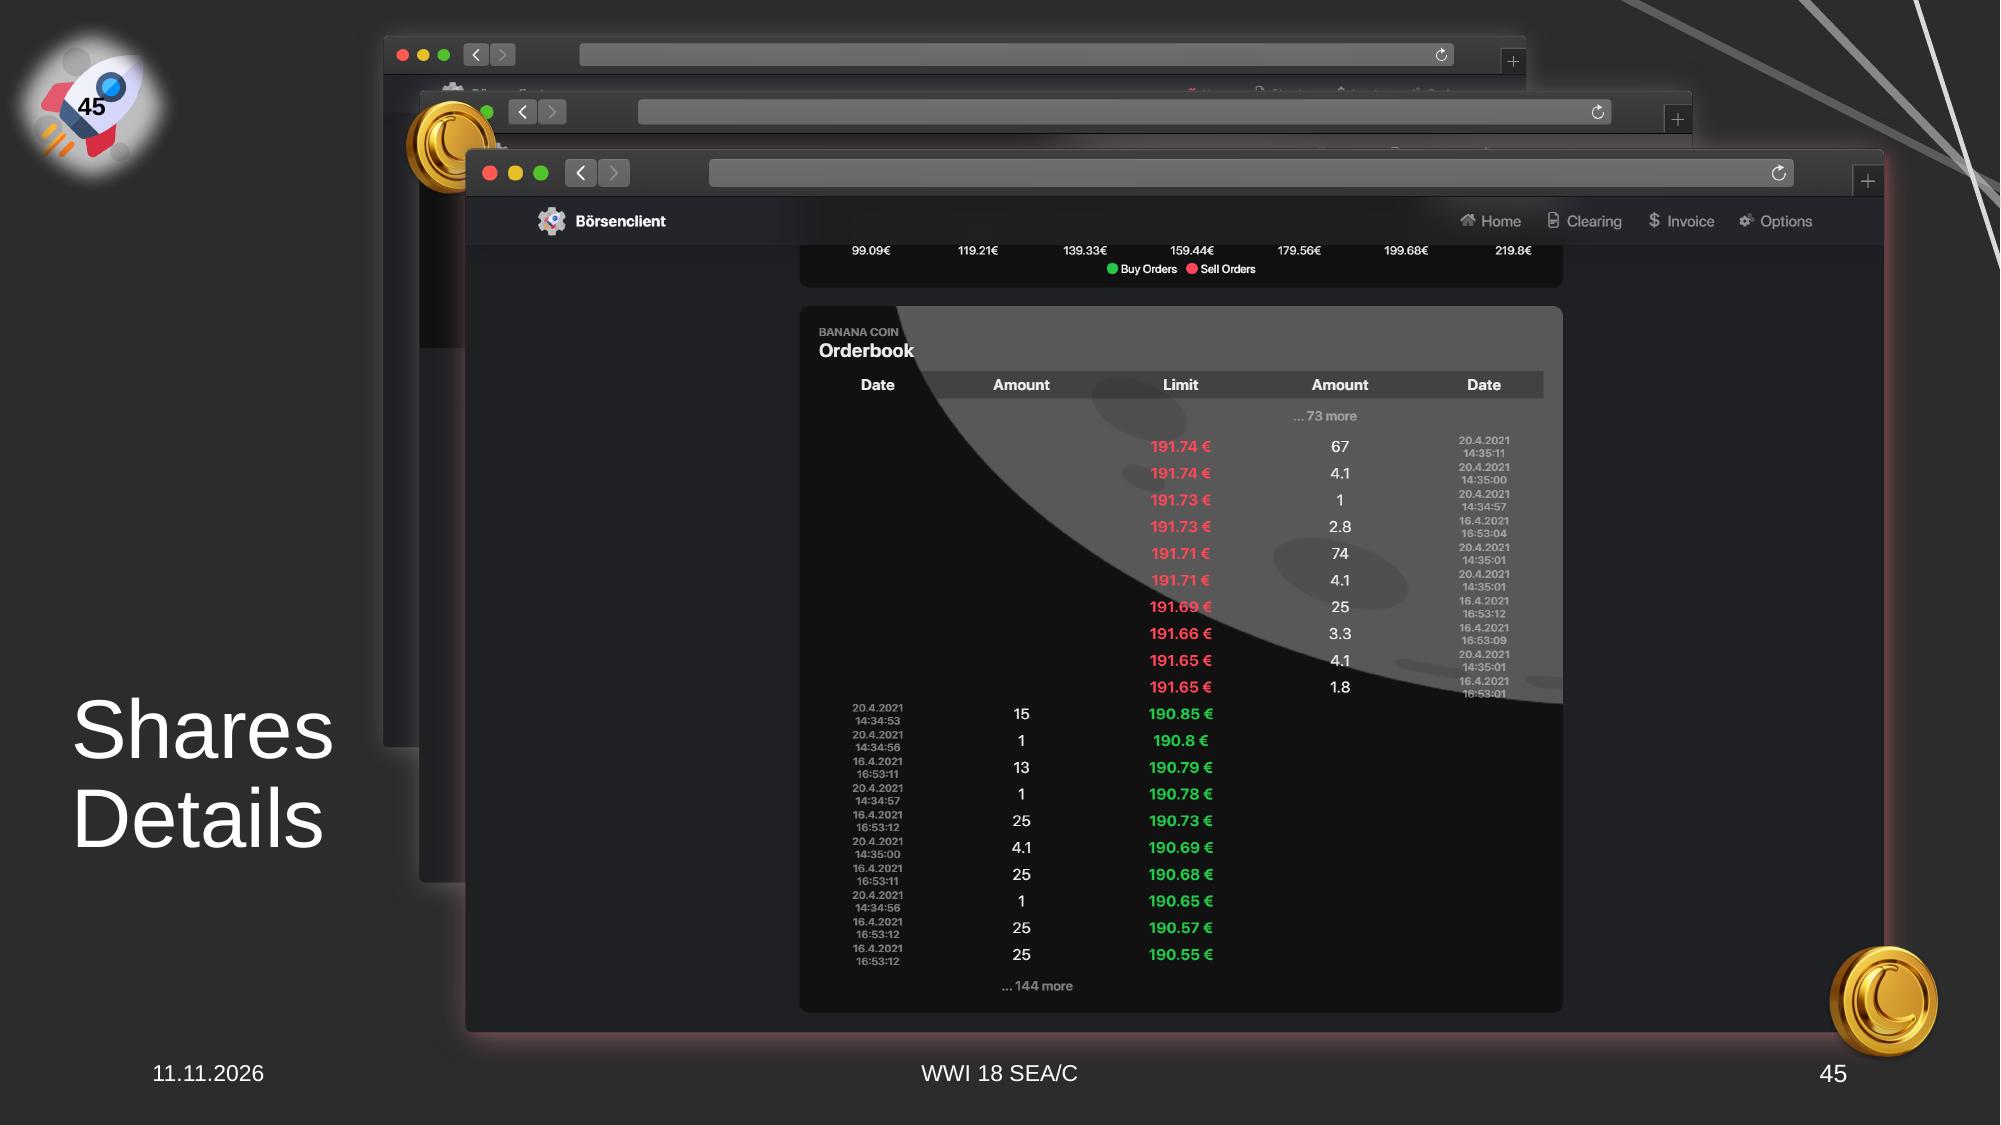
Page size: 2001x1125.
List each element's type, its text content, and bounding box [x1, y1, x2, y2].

picture [357, 9, 1950, 1071]
title Shares Details [56, 667, 389, 885]
slide_number 45 [1412, 1072, 1863, 1103]
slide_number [137, 1042, 588, 1103]
footer WWI 18 SEA/C [662, 1072, 1338, 1103]
picture [24, 38, 160, 174]
